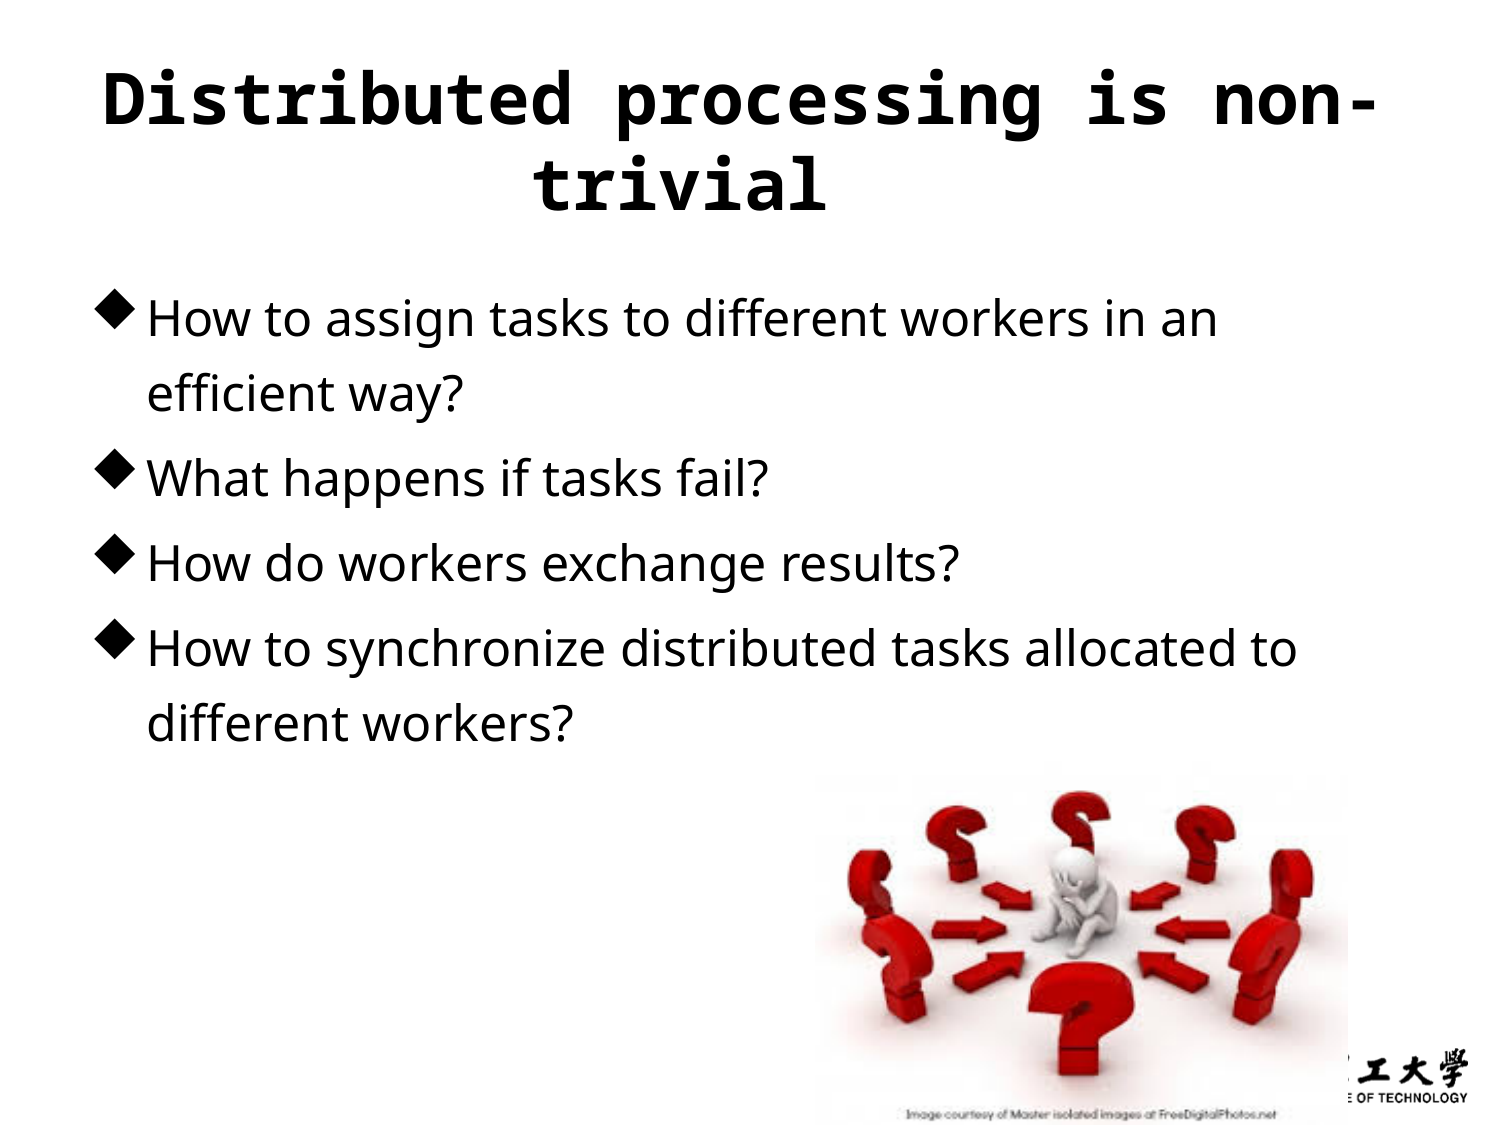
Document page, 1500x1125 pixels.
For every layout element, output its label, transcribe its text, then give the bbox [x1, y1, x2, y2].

picture [815, 761, 1468, 1125]
list How to assign tasks to different workers in an efficient way? What happens if tasks fail? How do workers exchange results? How to synchronize distributed tasks allocated to different workers? [75, 263, 1425, 863]
title Distributed processing is non-trivial [46, 45, 1443, 233]
